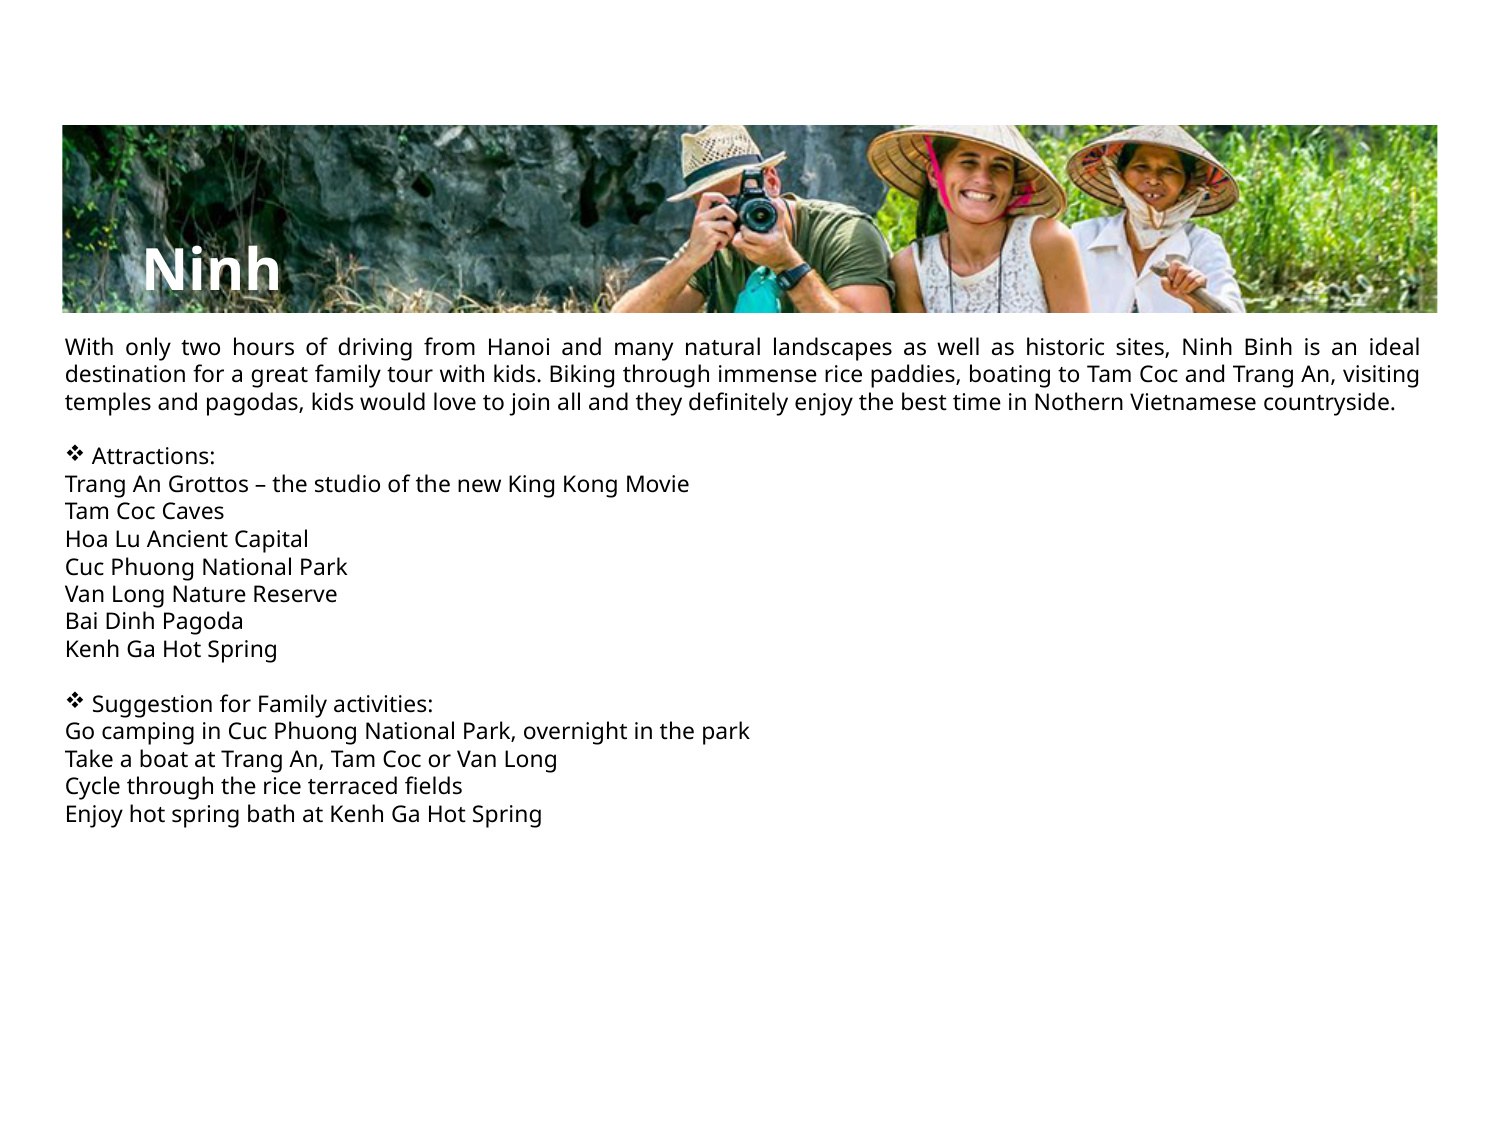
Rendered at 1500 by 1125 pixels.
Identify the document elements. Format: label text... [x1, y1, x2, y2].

text_box With only two hours of driving from Hanoi and many natural landscapes as well as historic sites, Ninh Binh is an ideal destination for a great family tour with kids. Biking through immense rice paddies, boating to Tam Coc and Trang An, visiting temples and pagodas, kids would love to join all and they definitely enjoy the best time in Nothern Vietnamese countryside. Attractions: Trang An Grottos – the studio of the new King Kong Movie Tam Coc Caves Hoa Lu Ancient Capital Cuc Phuong National Park Van Long Nature Reserve Bai Dinh Pagoda Kenh Ga Hot Spring Suggestion for Family activities: Go camping in Cuc Phuong National Park, overnight in the park Take a boat at Trang An, Tam Coc or Van Long Cycle through the rice terraced fields Enjoy hot spring bath at Kenh Ga Hot Spring [50, 324, 1438, 834]
text_box [60, 123, 1439, 315]
text_box Ninh Binh [62, 224, 363, 324]
